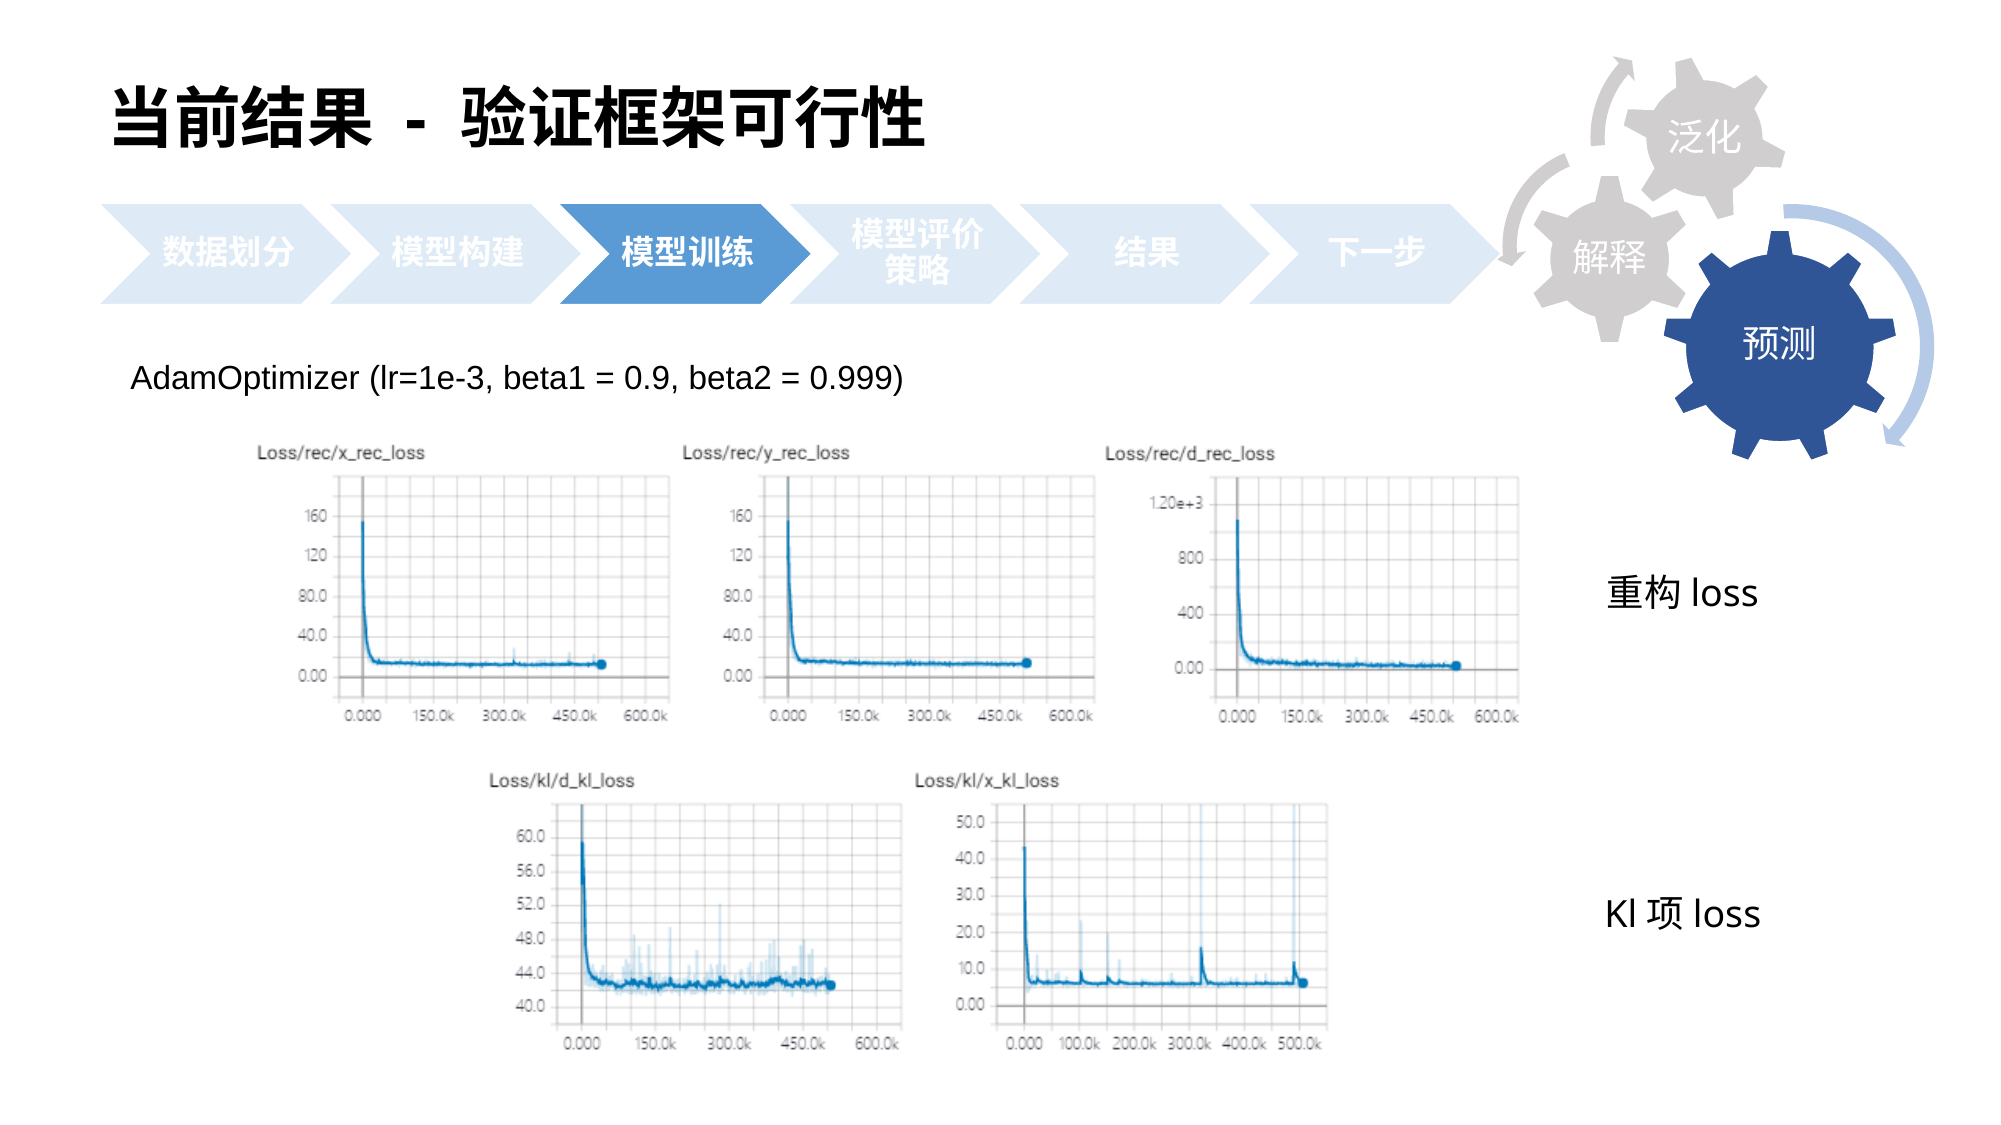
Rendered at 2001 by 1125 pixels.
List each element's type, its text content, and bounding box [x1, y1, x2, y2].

text_box 重构loss [1591, 561, 1774, 622]
picture [487, 770, 1335, 1056]
text_box 当前结果 - 验证框架可行性 [92, 68, 943, 164]
text_box Kl项loss [1589, 882, 1777, 943]
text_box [255, 439, 1531, 729]
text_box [1434, 35, 1932, 466]
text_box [96, 164, 1503, 344]
text_box AdamOptimizer (lr=1e-3, beta1 = 0.9, beta2 = 0.999) [115, 348, 920, 404]
